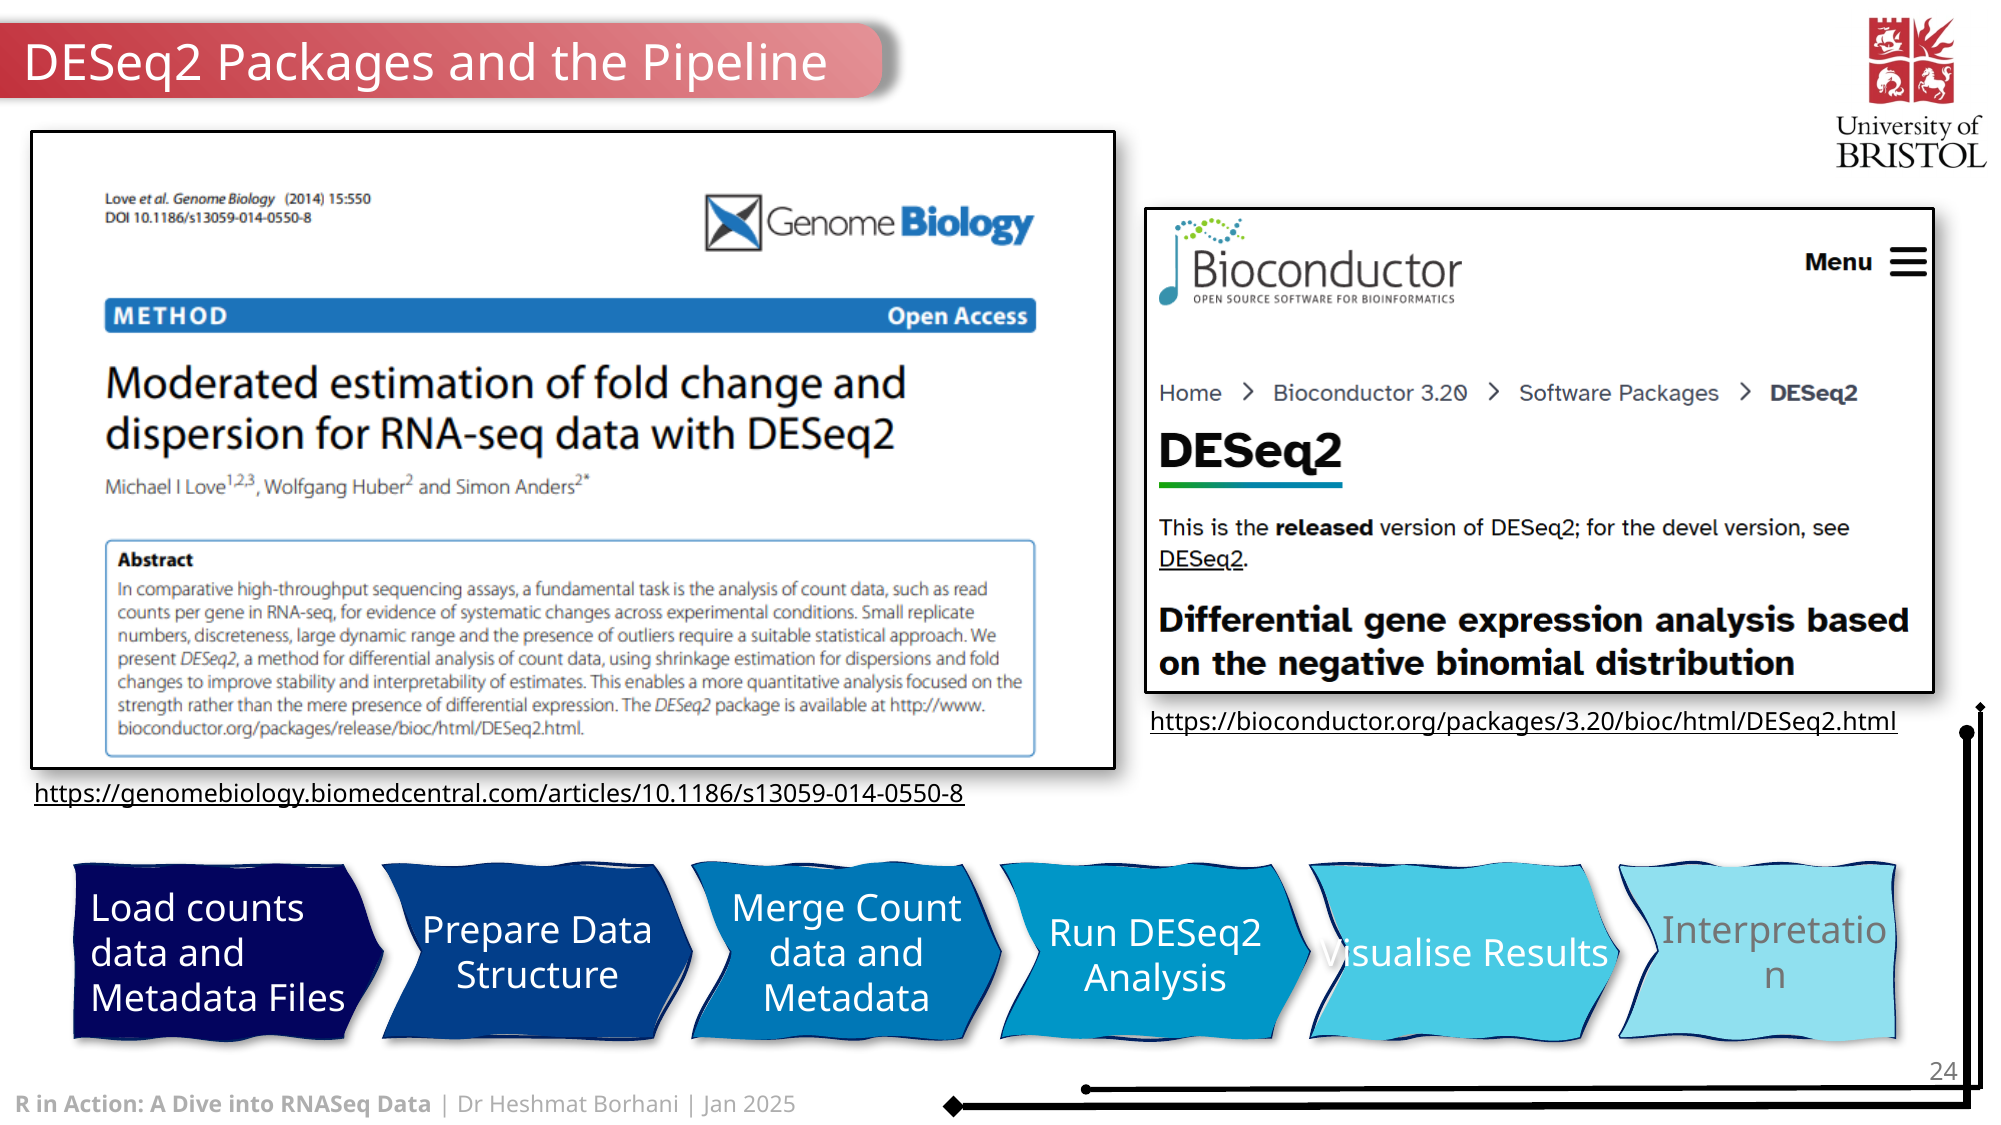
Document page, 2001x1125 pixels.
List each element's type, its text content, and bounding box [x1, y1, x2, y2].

text_box Load counts data and Metadata Files [72, 862, 384, 1043]
picture [1146, 209, 1933, 692]
text_box DESeq2 Packages and the Pipeline [0, 21, 884, 100]
text_box R in Action: A Dive into RNASeq Data | Dr Heshmat Borhani | Jan 2025 [0, 1082, 910, 1125]
text_box Merge Count data and Metadata [690, 861, 952, 1041]
picture [1835, 9, 1989, 178]
text_box https://genomebiology.biomedcentral.com/articles/10.1186/s13059-014-0550-8 [19, 770, 952, 819]
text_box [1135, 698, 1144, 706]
text_box Prepare Data Structure [381, 861, 693, 1042]
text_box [952, 706, 1981, 1110]
picture [32, 132, 1113, 768]
